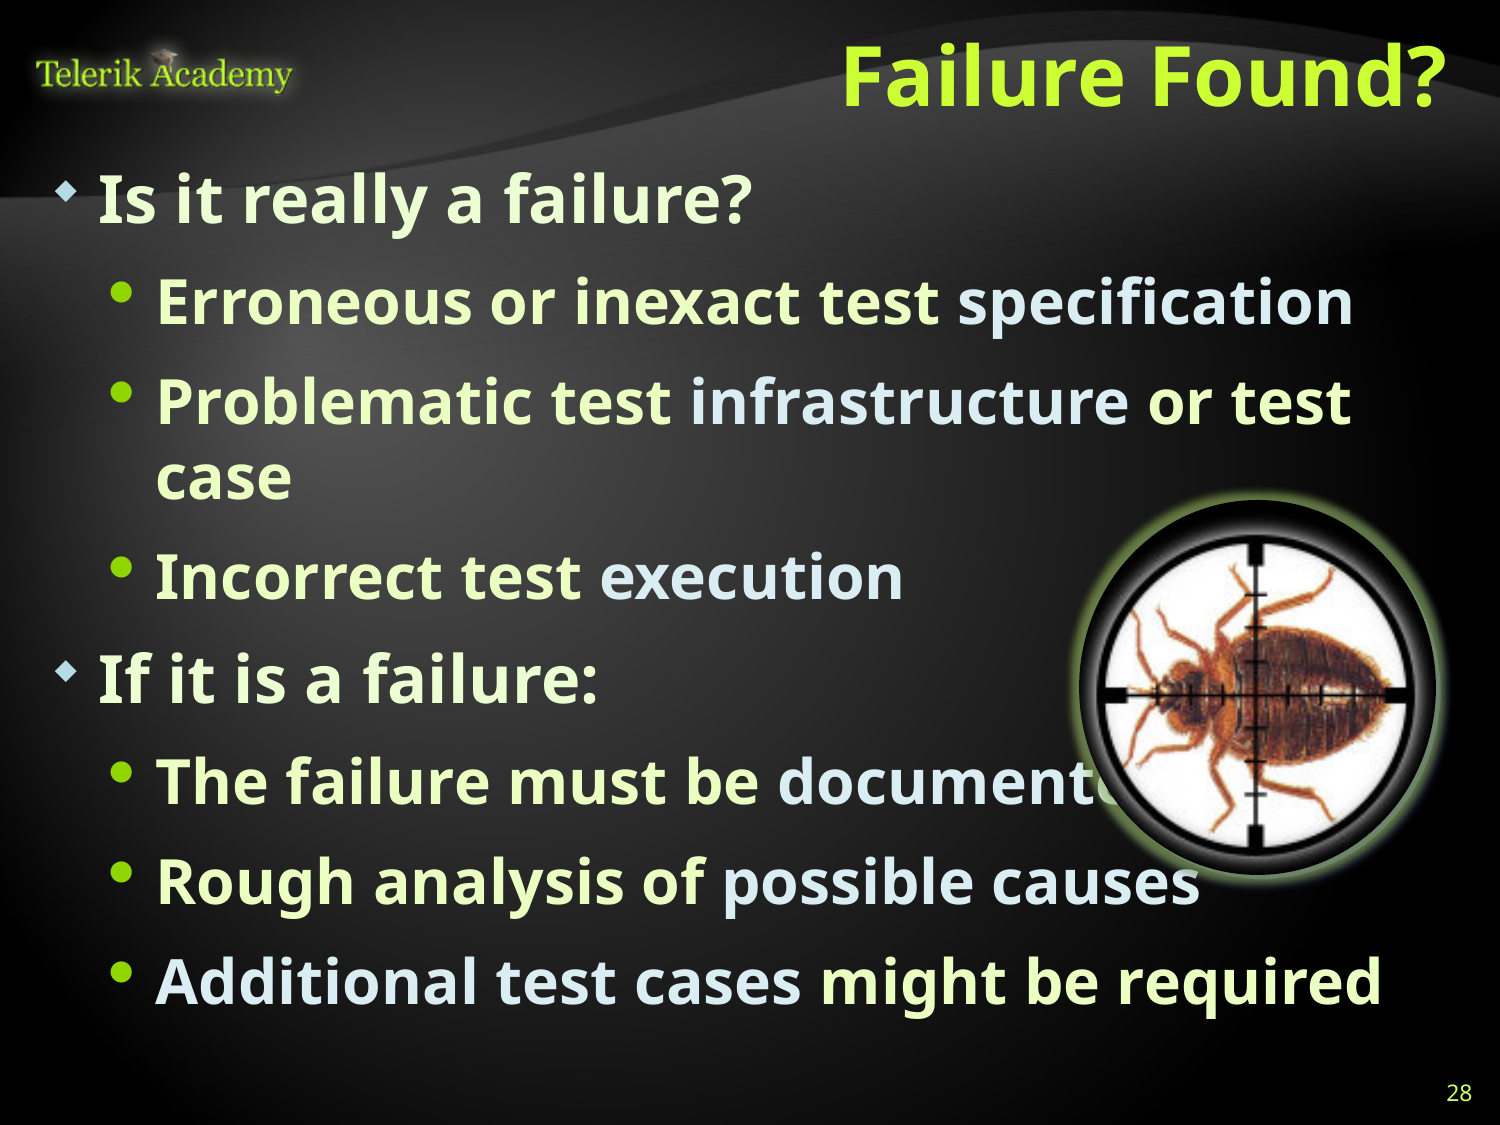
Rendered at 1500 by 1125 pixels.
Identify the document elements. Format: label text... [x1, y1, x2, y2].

list Is it really a failure? Erroneous or inexact test specification Problematic test infrastructure or test case Incorrect test execution If it is a failure: The failure must be documented Rough analysis of possible causes Additional test cases might be required [37, 149, 1463, 1100]
picture [0, 0, 1500, 1125]
slide_number 28 [1412, 1074, 1488, 1113]
title Failure Found? [300, 12, 1463, 149]
